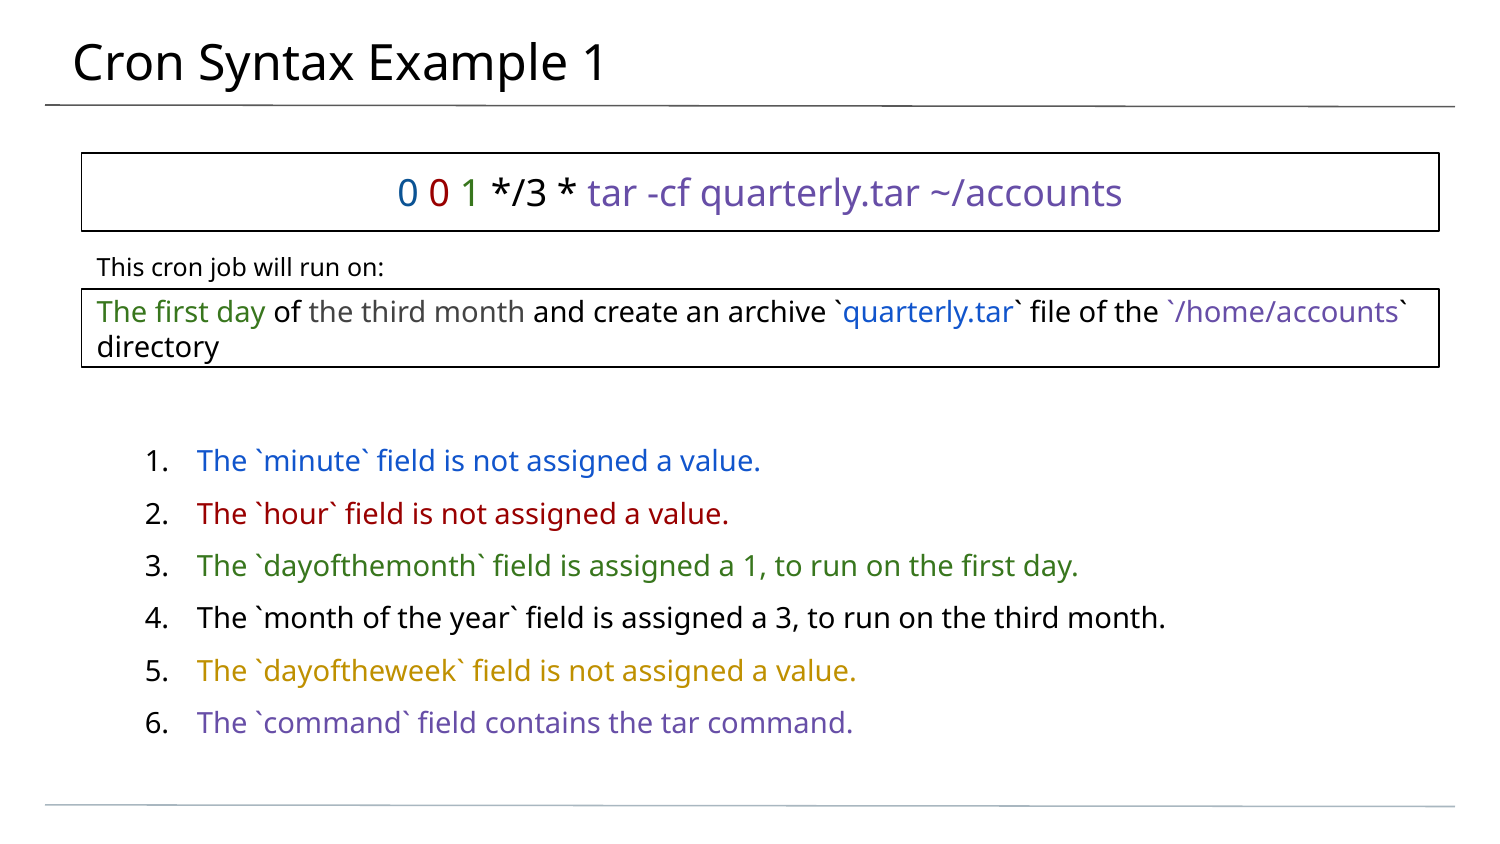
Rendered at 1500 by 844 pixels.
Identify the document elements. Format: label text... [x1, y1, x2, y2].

text_box The first day of the third month and create an archive `quarterly.tar` file of the `/home/accounts` directory [81, 288, 1440, 367]
text_box 0 0 1 */3 * tar -cf quarterly.tar ~/accounts [81, 152, 1440, 231]
text_box This cron job will run on: [81, 244, 513, 289]
title Cron Syntax Example 1 [0, 0, 1500, 88]
list The `minute` field is not assigned a value. The `hour` field is not assigned a value. The `dayofthemonth` field is assigned a 1, to run on the first day. The `month of the year` field is assigned a 3, to run on the third month. The `dayoftheweek` field is not assigned a value. The `command` field contains the tar command. [0, 425, 1500, 805]
